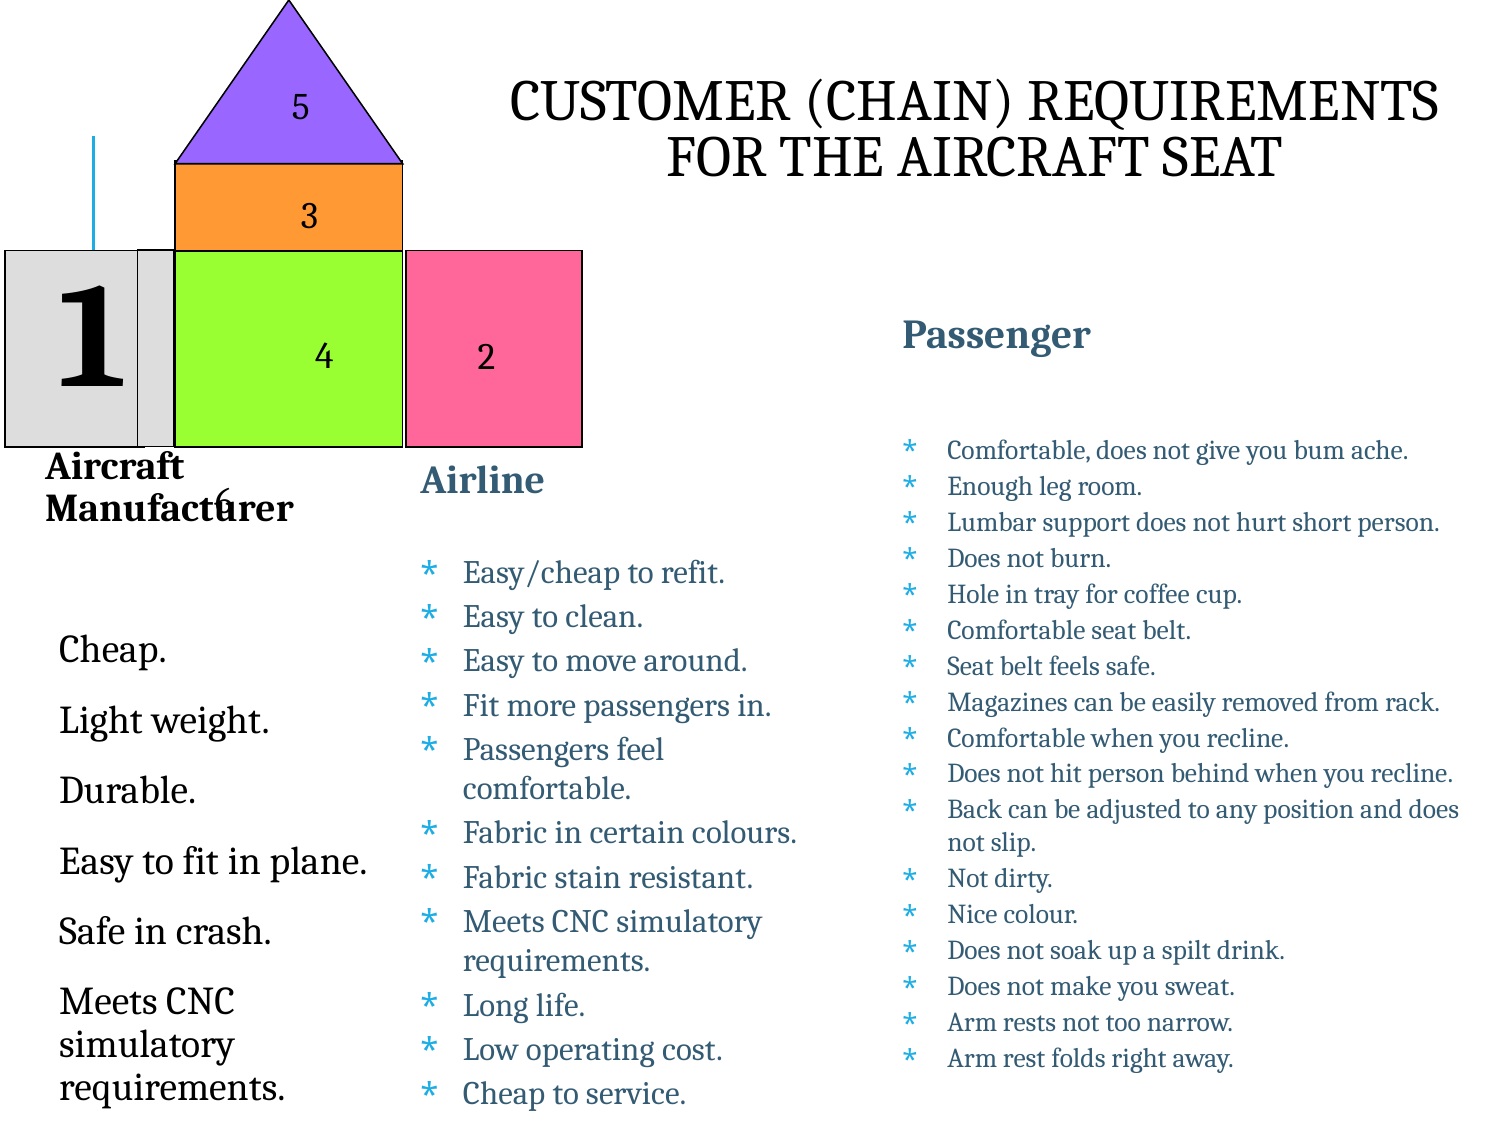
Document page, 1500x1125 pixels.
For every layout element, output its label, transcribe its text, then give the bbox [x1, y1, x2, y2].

title CUSTOMER (CHAIN) REQUIREMENTS FOR THE AIRCRAFT SEAT [450, 25, 1500, 238]
list Aircraft Manufacturer Cheap. Light weight. Durable. Easy to fit in plane. Safe in crash. Meets CNC simulatory requirements. [37, 437, 406, 1118]
text_box Passenger Comfortable, does not give you bum ache. Enough leg room. Lumbar support does not hurt short person. Does not burn. Hole in tray for coffee cup. Comfortable seat belt. Seat belt feels safe. Magazines can be easily removed from rack. Comfortable when you recline. Does not hit person behind when you recline. Back can be adjusted to any position and does not slip. Not dirty. Nice colour. Does not soak up a spilt drink. Does not make you sweat. Arm rests not too narrow. Arm rest folds right away. [887, 299, 1475, 1113]
text_box [137, 249, 174, 447]
text_box 5 [276, 74, 336, 135]
text_box 6 [200, 468, 244, 529]
text_box 1 [43, 229, 126, 424]
text_box [175, 0, 403, 164]
text_box [174, 252, 403, 447]
text_box [4, 250, 137, 447]
text_box [174, 161, 403, 252]
text_box 2 [462, 324, 514, 385]
text_box 4 [300, 323, 366, 384]
text_box [406, 250, 582, 447]
text_box Airline Easy/cheap to refit. Easy to clean. Easy to move around. Fit more passengers in. Passengers feel comfortable. Fabric in certain colours. Fabric stain resistant. Meets CNC simulatory requirements. Long life. Low operating cost. Cheap to service. [405, 446, 850, 1125]
text_box 3 [285, 183, 374, 244]
